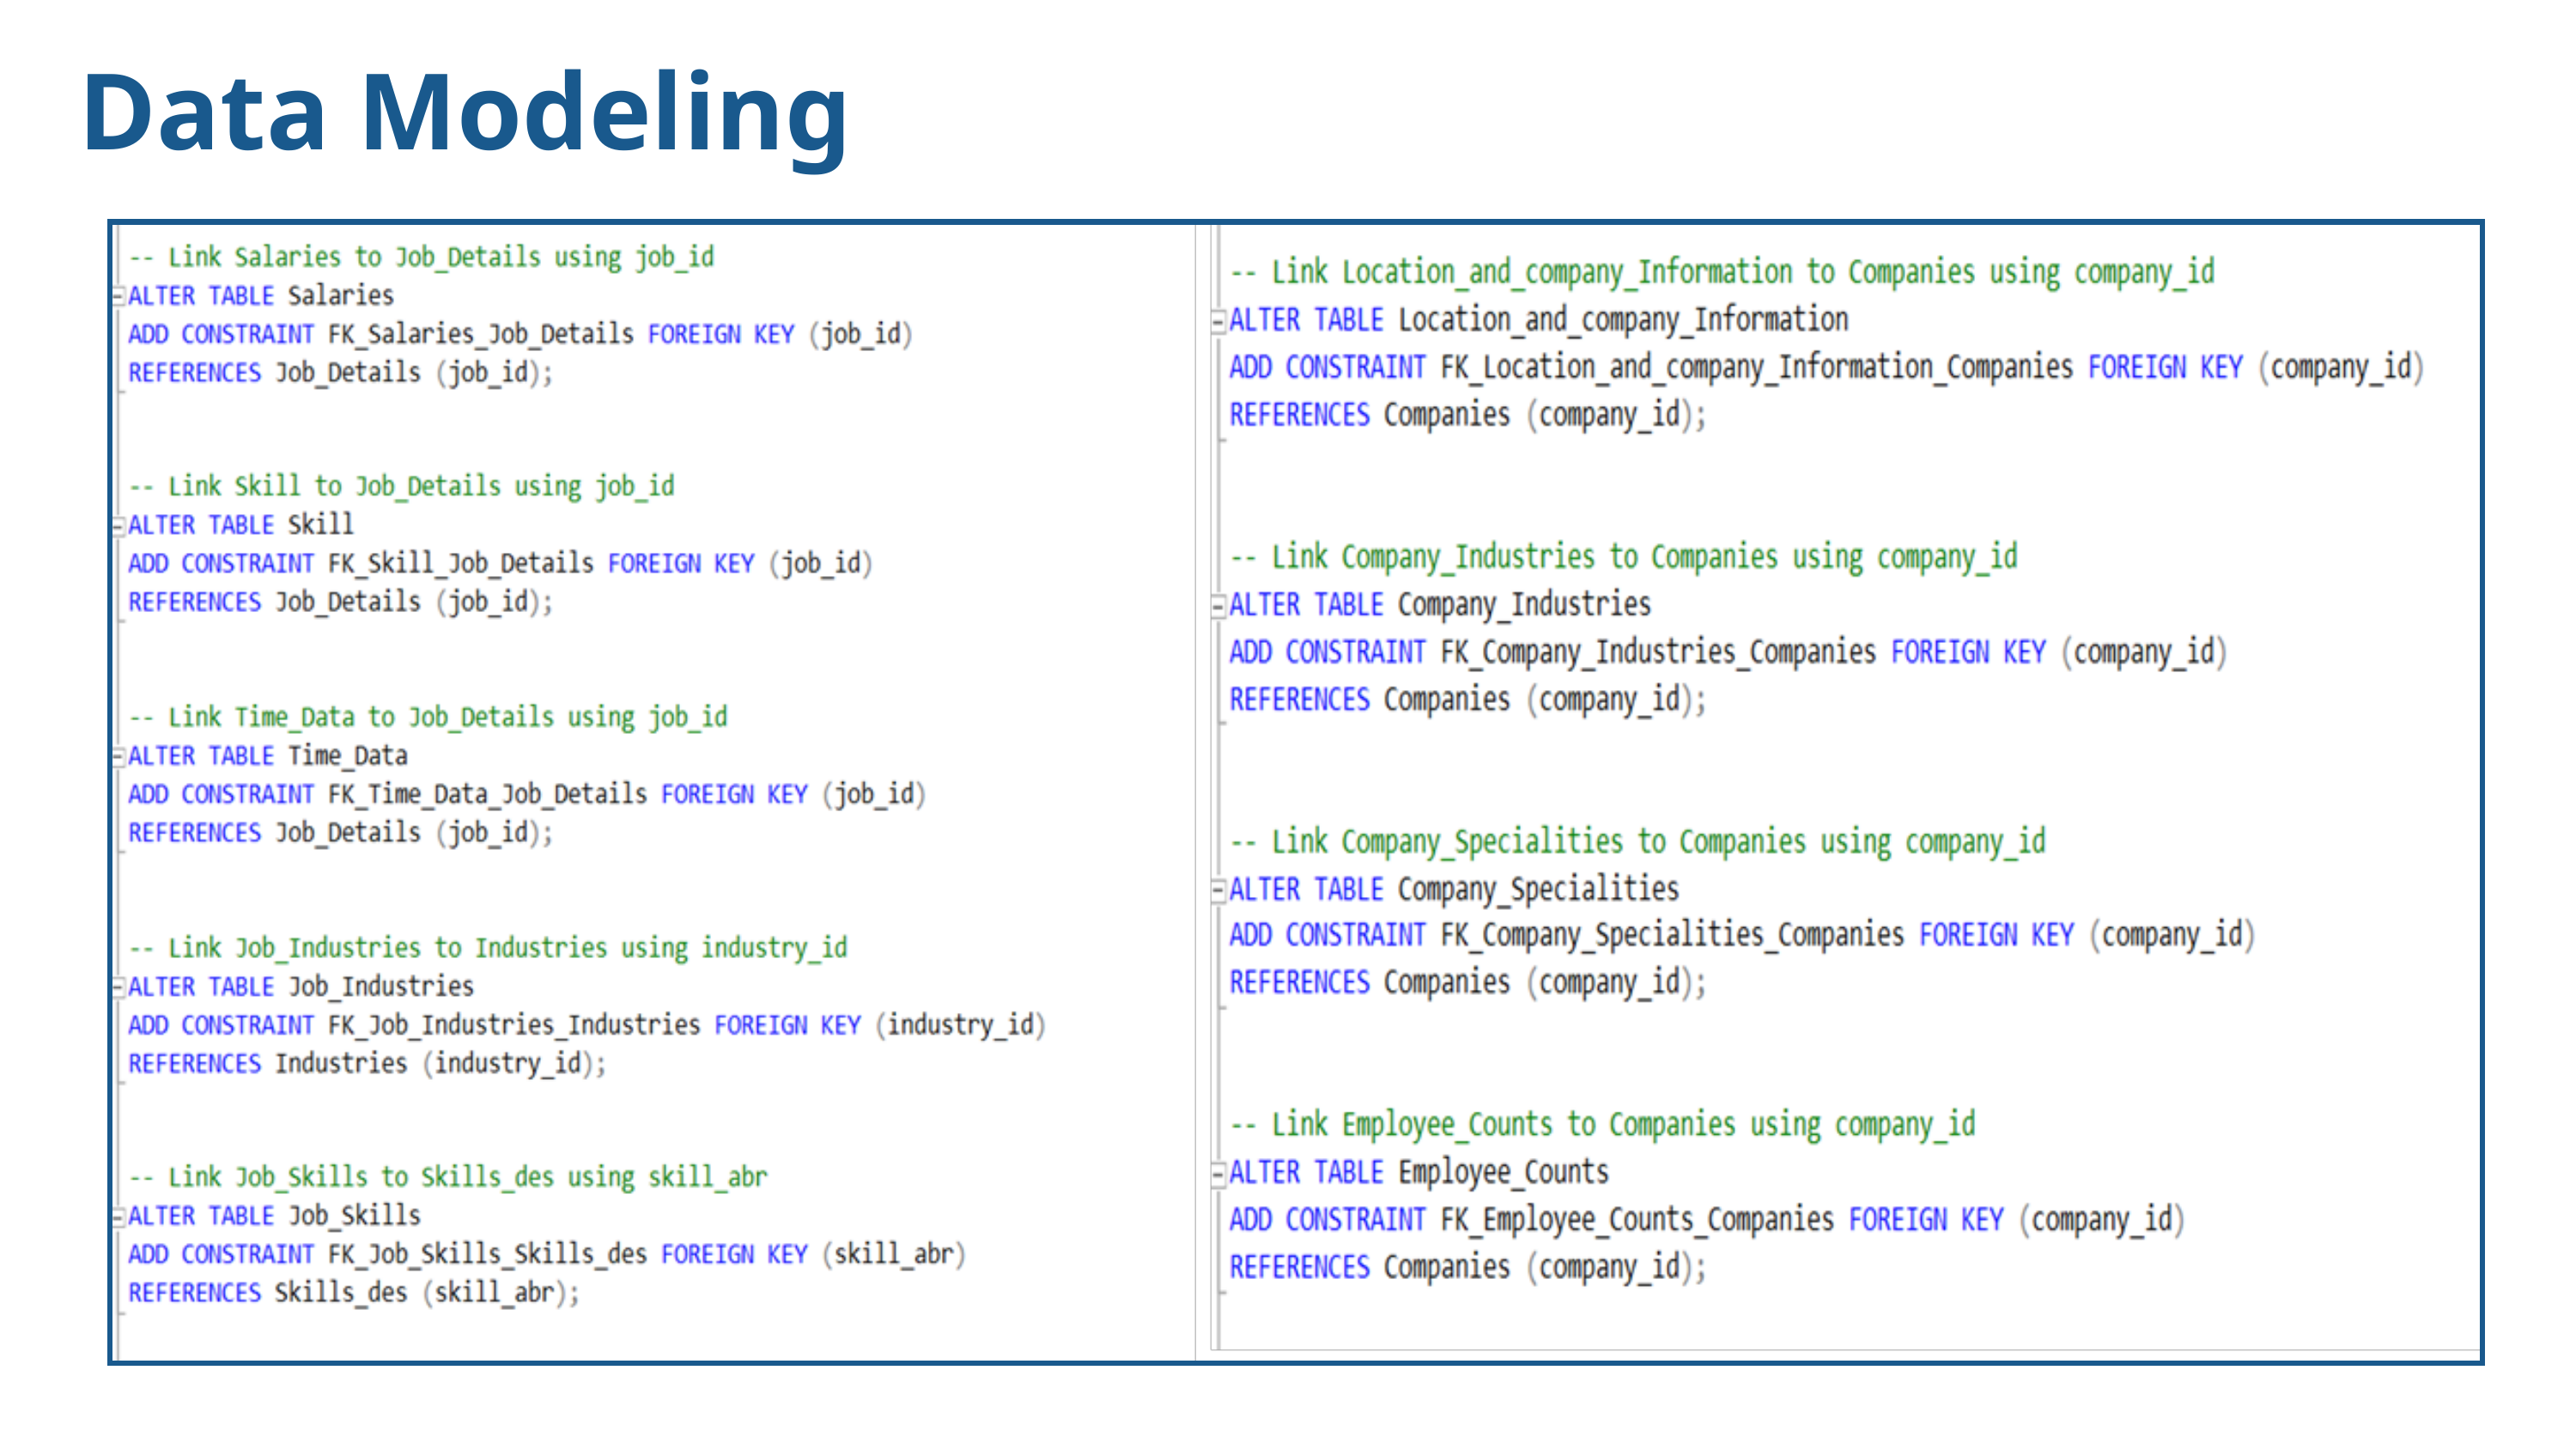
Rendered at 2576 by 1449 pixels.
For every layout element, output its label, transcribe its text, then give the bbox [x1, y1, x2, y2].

text_box [110, 221, 2483, 1364]
text_box Data Modeling [78, 65, 951, 172]
